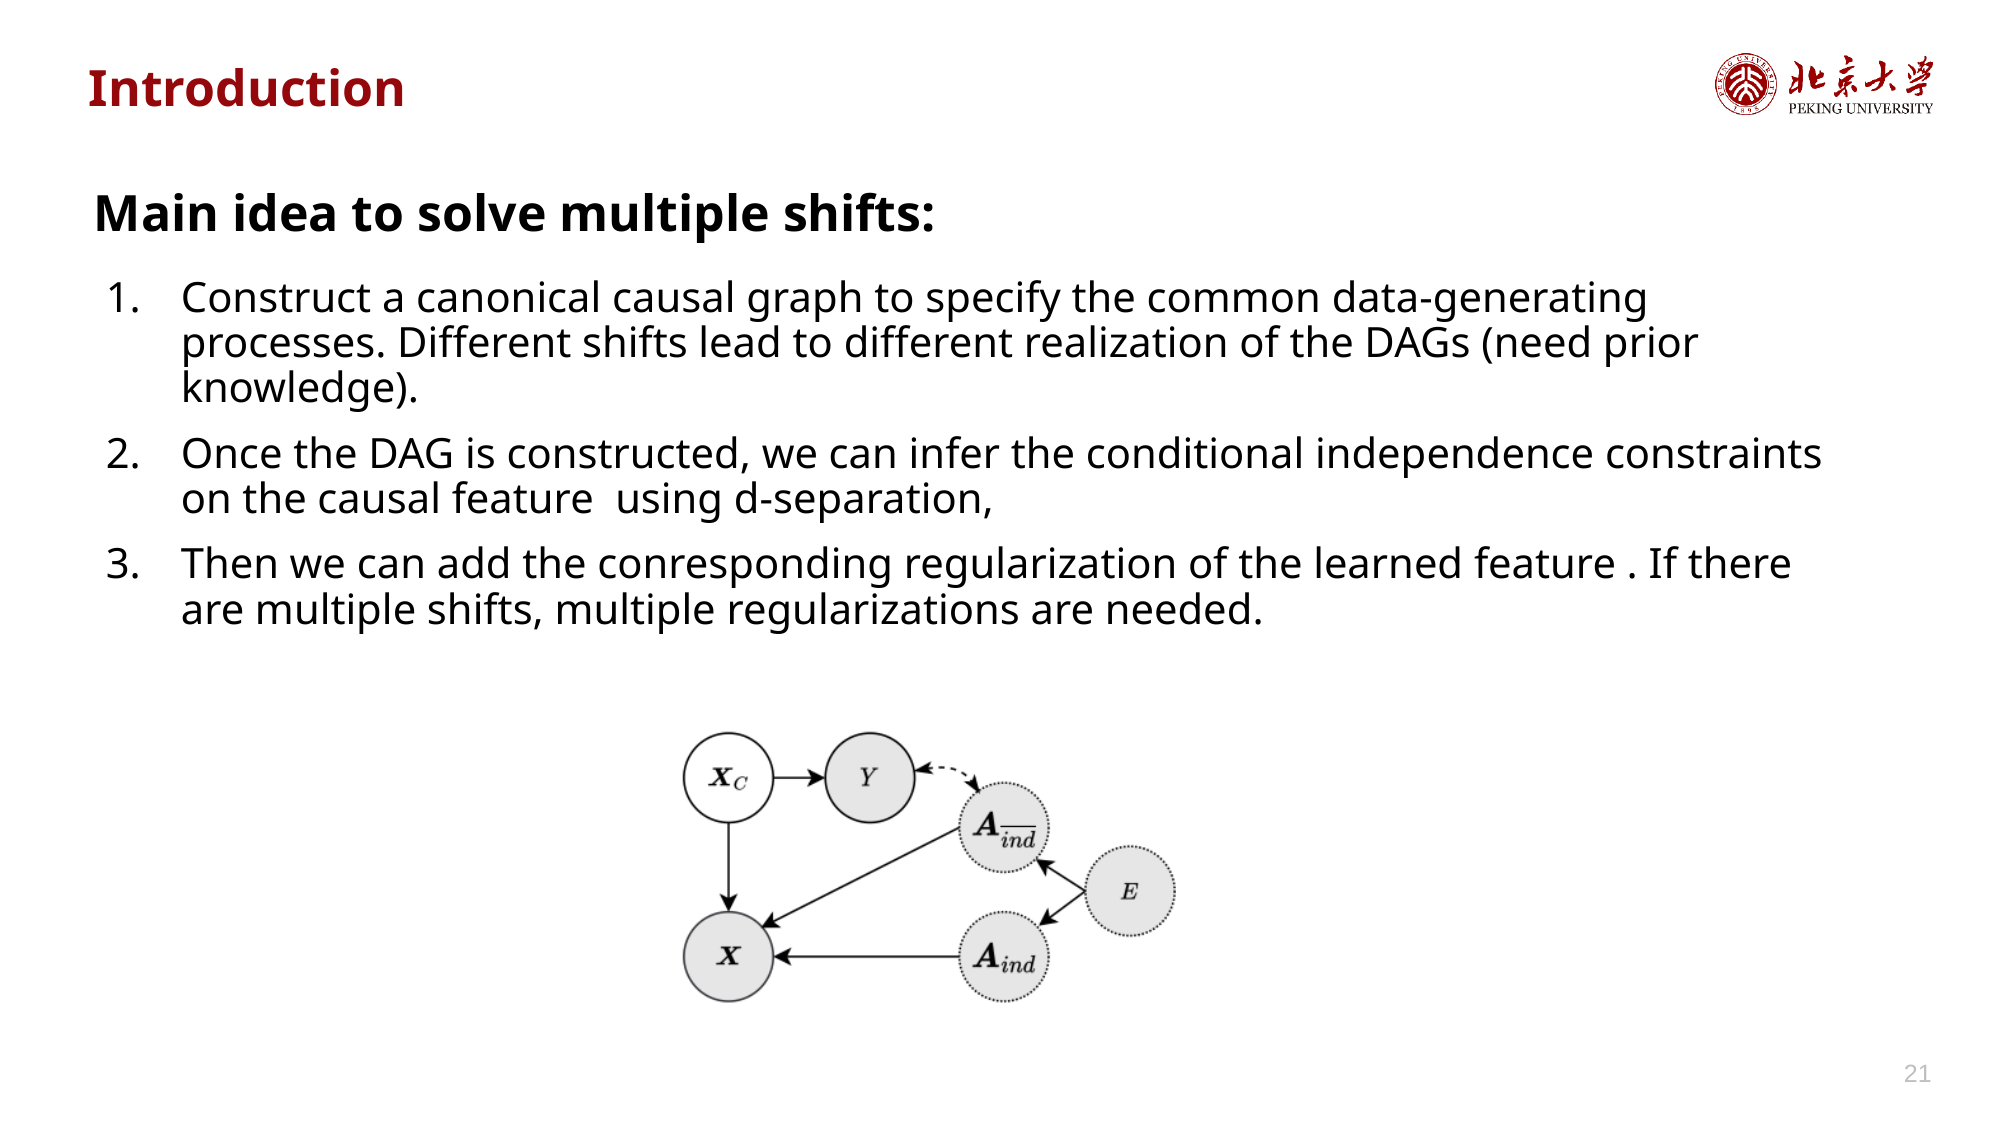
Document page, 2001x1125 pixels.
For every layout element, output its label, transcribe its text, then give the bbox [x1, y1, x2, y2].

picture [655, 723, 1200, 1009]
text_box Introduction [74, 49, 1444, 124]
text_box Main idea to solve multiple shifts: [78, 180, 1933, 306]
picture [1715, 53, 1933, 116]
slide_number 21 [1496, 1042, 1947, 1103]
